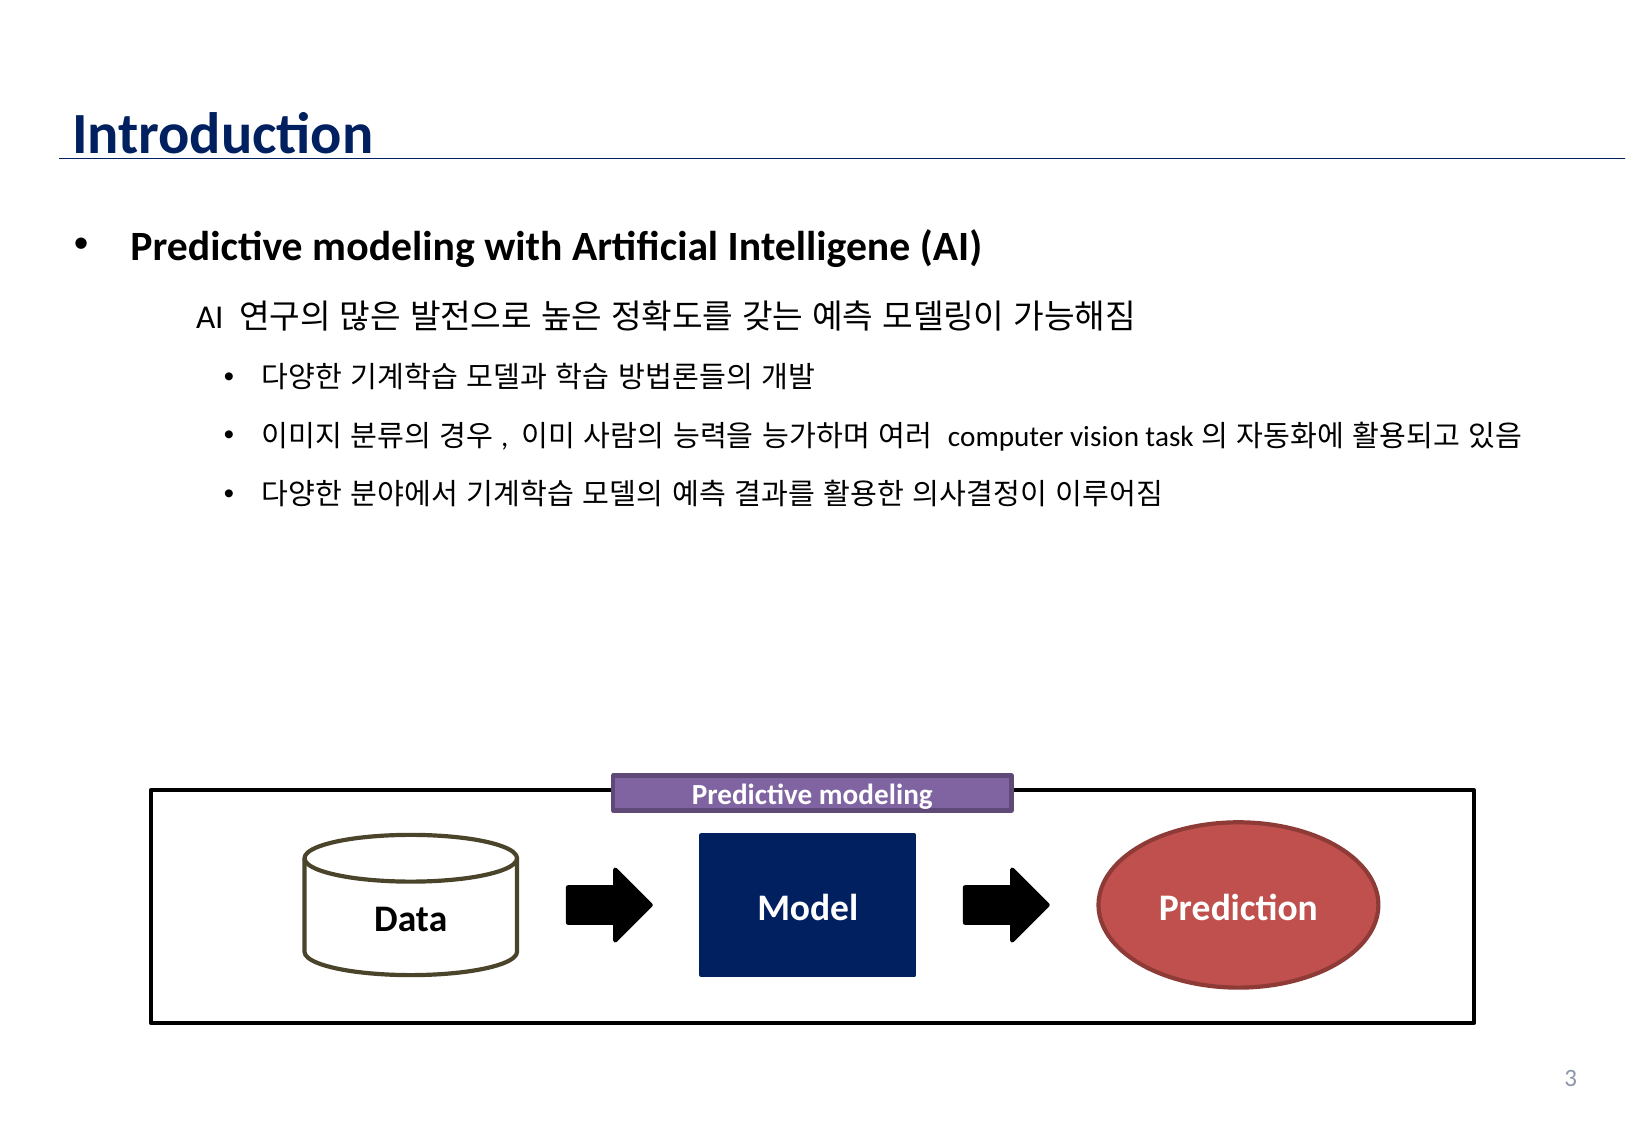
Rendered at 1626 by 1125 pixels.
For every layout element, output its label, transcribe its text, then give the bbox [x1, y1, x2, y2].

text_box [150, 775, 1475, 1024]
list Predictive modeling with Artificial Intelligene (AI) AI 연구의 많은 발전으로 높은 정확도를 갖는 예측 모델링이 가능해짐 다양한 기계학습 모델과 학습 방법론들의 개발 이미지 분류의 경우, 이미 사람의 능력을 능가하며 여러 computer vision task의 자동화에 활용되고 있음 다양한 분야에서 기계학습 모델의 예측 결과를 활용한 의사결정이 이루어짐 [59, 186, 1604, 1107]
text_box Introduction [57, 54, 1625, 136]
slide_number 3 [1212, 1046, 1593, 1107]
